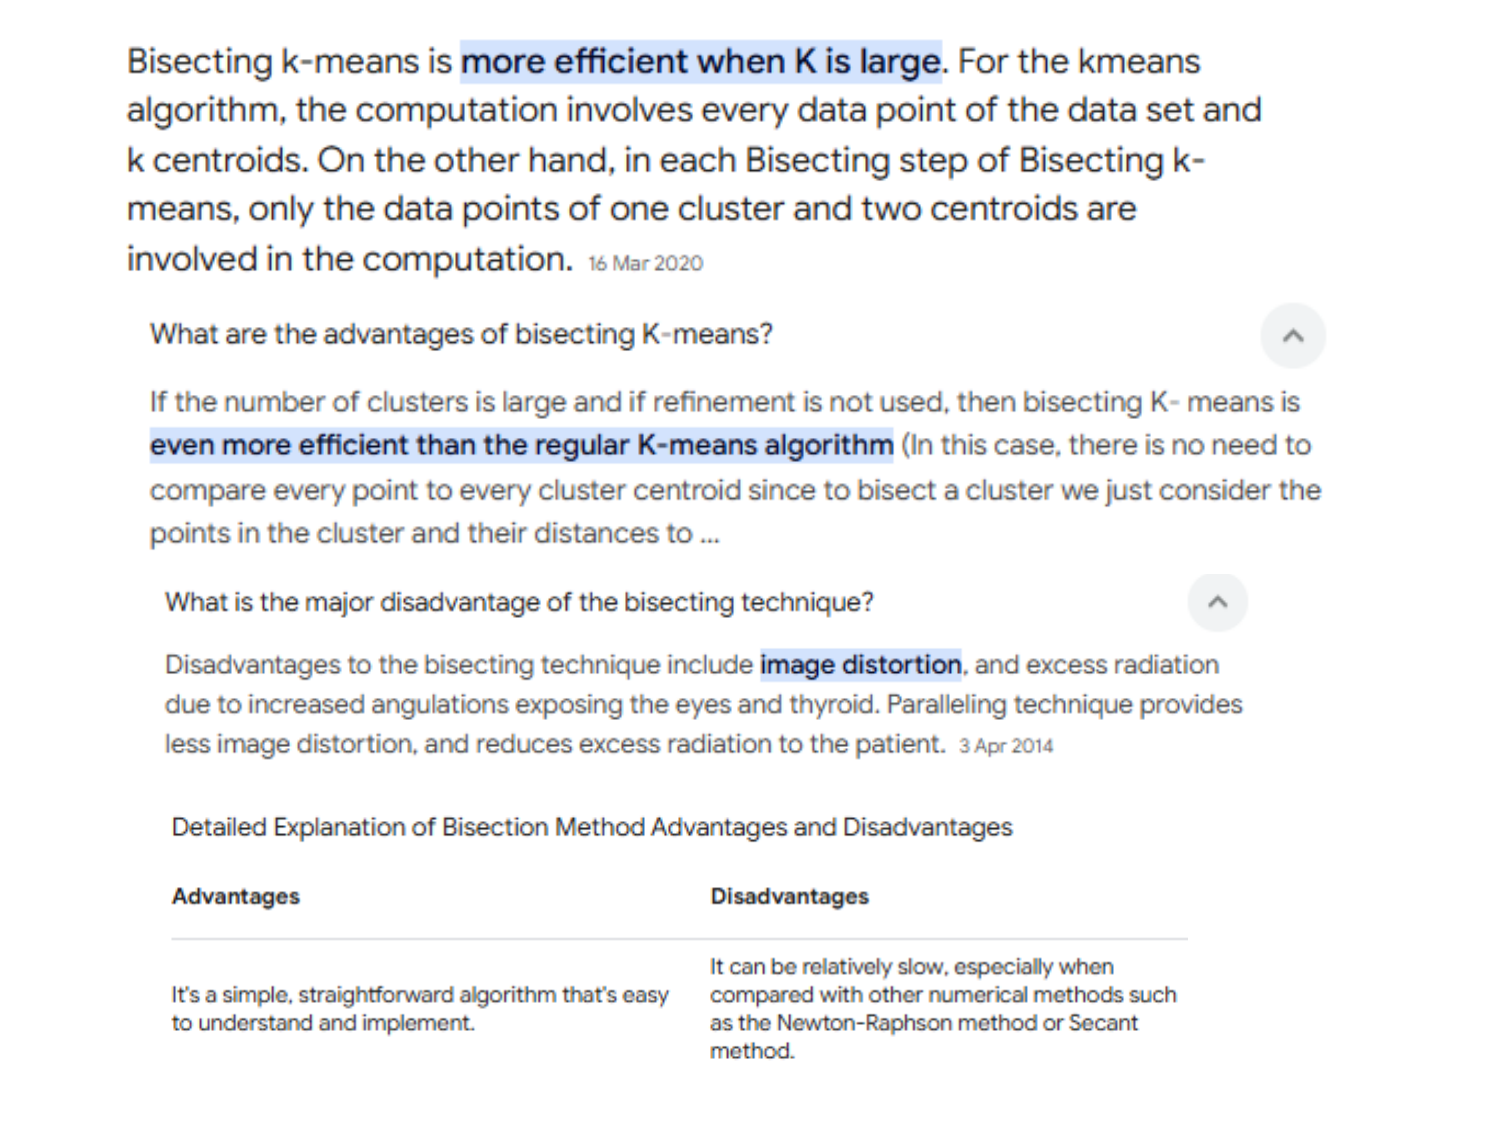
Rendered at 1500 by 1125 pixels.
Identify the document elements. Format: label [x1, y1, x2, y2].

picture [112, 12, 1338, 773]
picture [162, 802, 1188, 1076]
